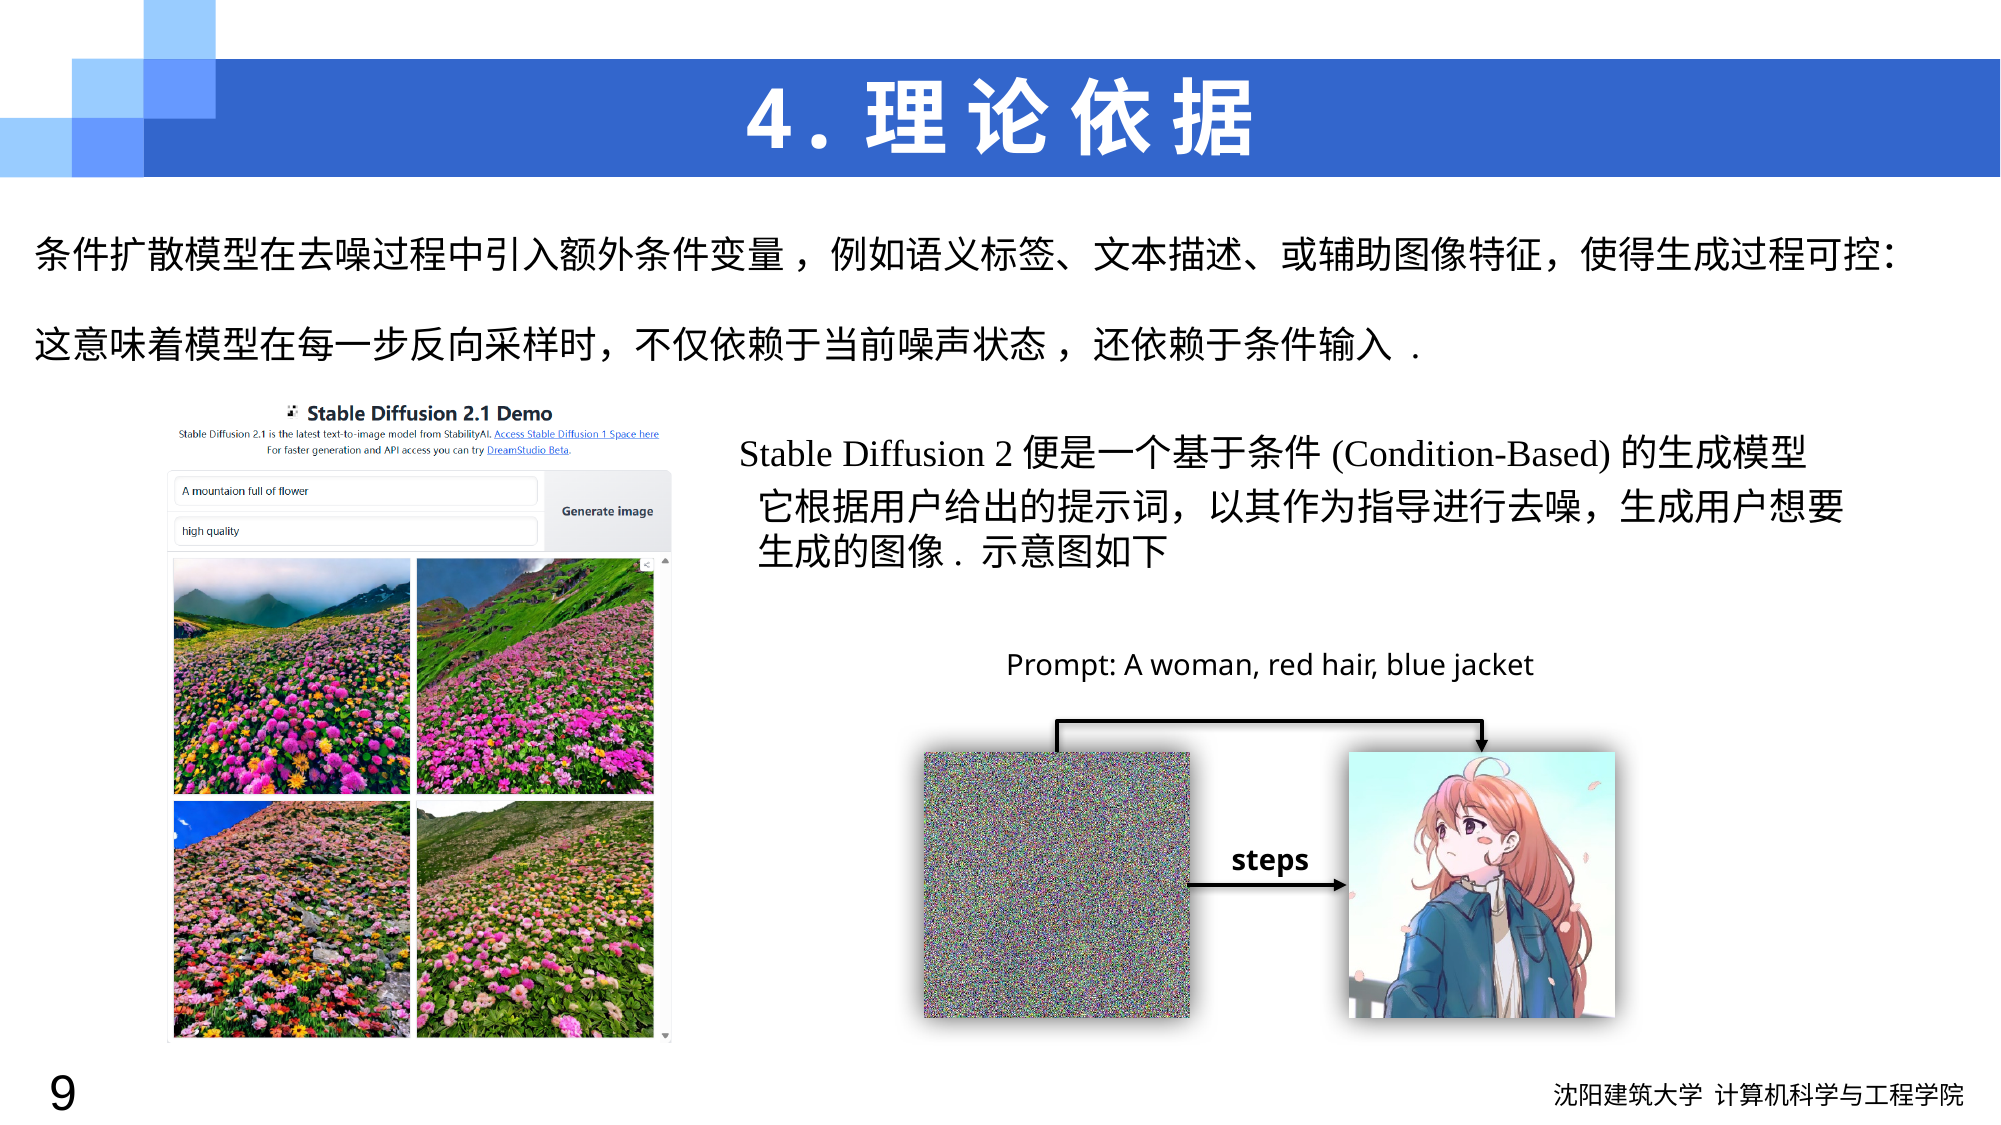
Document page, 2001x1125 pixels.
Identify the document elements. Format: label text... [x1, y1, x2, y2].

text_box Prompt: A woman, red hair, blue jacket [905, 638, 1264, 689]
text_box Stable Diffusion 2便是一个基于条件(Condition-Based)的生成模型 [724, 421, 1937, 482]
picture [1349, 752, 1615, 1018]
footer 沈阳建筑大学 计算机科学与工程学院 [1346, 1072, 1980, 1125]
text_box 它根据用户给出的提示词，以其作为指导进行去噪，生成用户想要生成的图像. 示意图如下 [742, 475, 1873, 581]
title 4.理 论 依 据 [191, 75, 1809, 155]
slide_number 9 [0, 1053, 92, 1125]
text_box Prompt: A woman, red hair, blue jacket [1277, 638, 1636, 689]
picture [924, 752, 1190, 1018]
picture [153, 391, 682, 1043]
